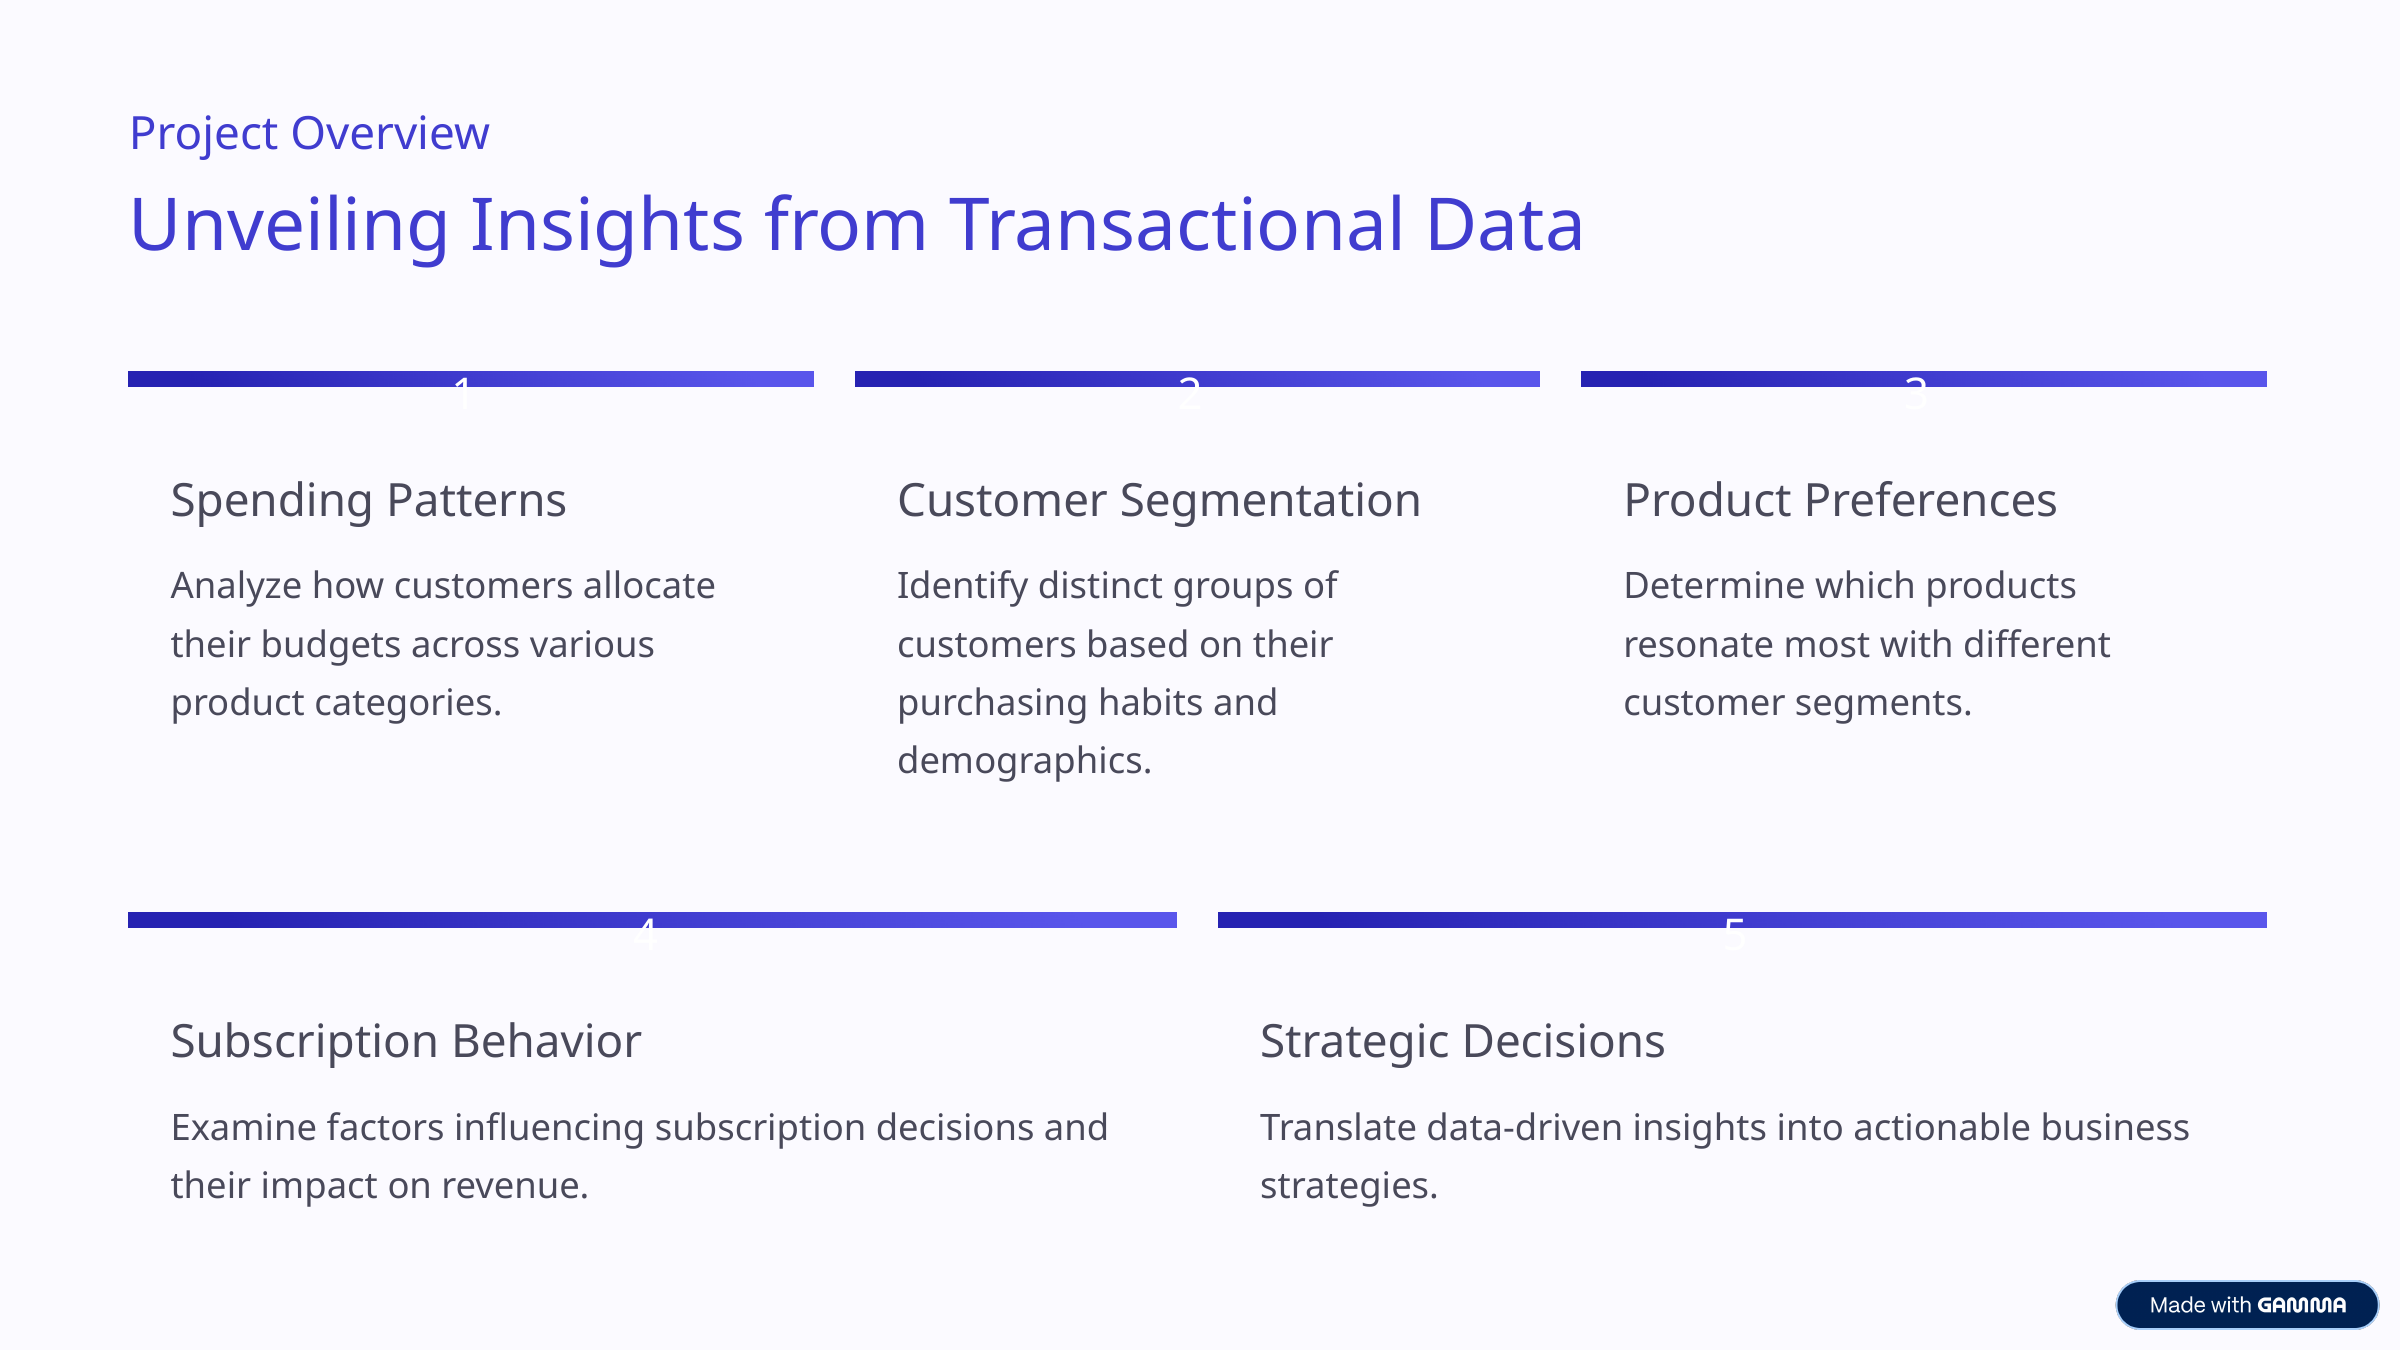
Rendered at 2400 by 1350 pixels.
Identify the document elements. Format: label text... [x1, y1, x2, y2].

text_box Strategic Decisions [1260, 1009, 1721, 1067]
text_box [128, 933, 1182, 1249]
text_box Unveiling Insights from Transactional Data [128, 173, 1748, 266]
text_box [128, 392, 819, 826]
text_box Product Preferences [1623, 468, 2100, 526]
text_box Examine factors influencing subscription decisions and their impact on revenue. [170, 1089, 1140, 1207]
text_box [855, 392, 1545, 826]
text_box Determine which products resonate most with different customer segments. [1623, 547, 2230, 725]
text_box [1581, 392, 2272, 826]
text_box Spending Patterns [170, 468, 632, 526]
text_box Project Overview [128, 101, 590, 159]
text_box Translate data-driven insights into actionable business strategies. [1260, 1089, 2230, 1207]
picture [128, 862, 1182, 973]
picture [855, 320, 1545, 432]
picture [2106, 1271, 2389, 1339]
text_box Identify distinct groups of customers based on their purchasing habits and demographics. [896, 547, 1503, 784]
picture [1581, 320, 2272, 432]
text_box [1218, 933, 2272, 1249]
text_box Analyze how customers allocate their budgets across various product categories. [170, 547, 777, 725]
text_box Subscription Behavior [170, 1009, 698, 1067]
picture [128, 320, 819, 432]
picture [1218, 862, 2272, 973]
text_box Customer Segmentation [897, 468, 1472, 526]
